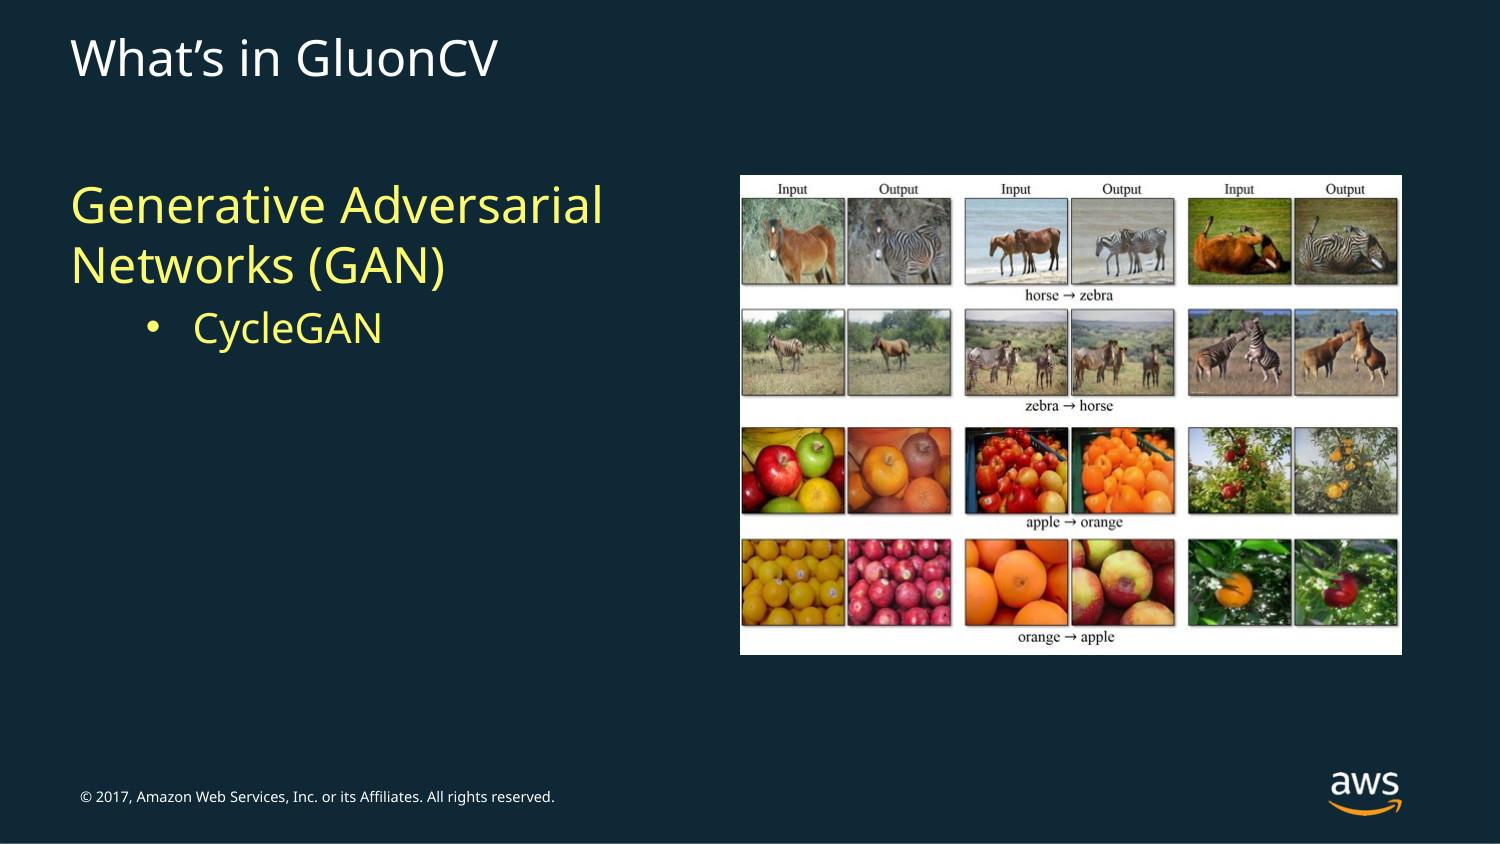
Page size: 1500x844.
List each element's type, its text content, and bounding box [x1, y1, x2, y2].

picture [740, 175, 1402, 655]
picture [1328, 772, 1402, 816]
title What’s in GluonCV [55, 18, 1402, 109]
list Generative Adversarial Networks (GAN) CycleGAN [55, 165, 664, 749]
